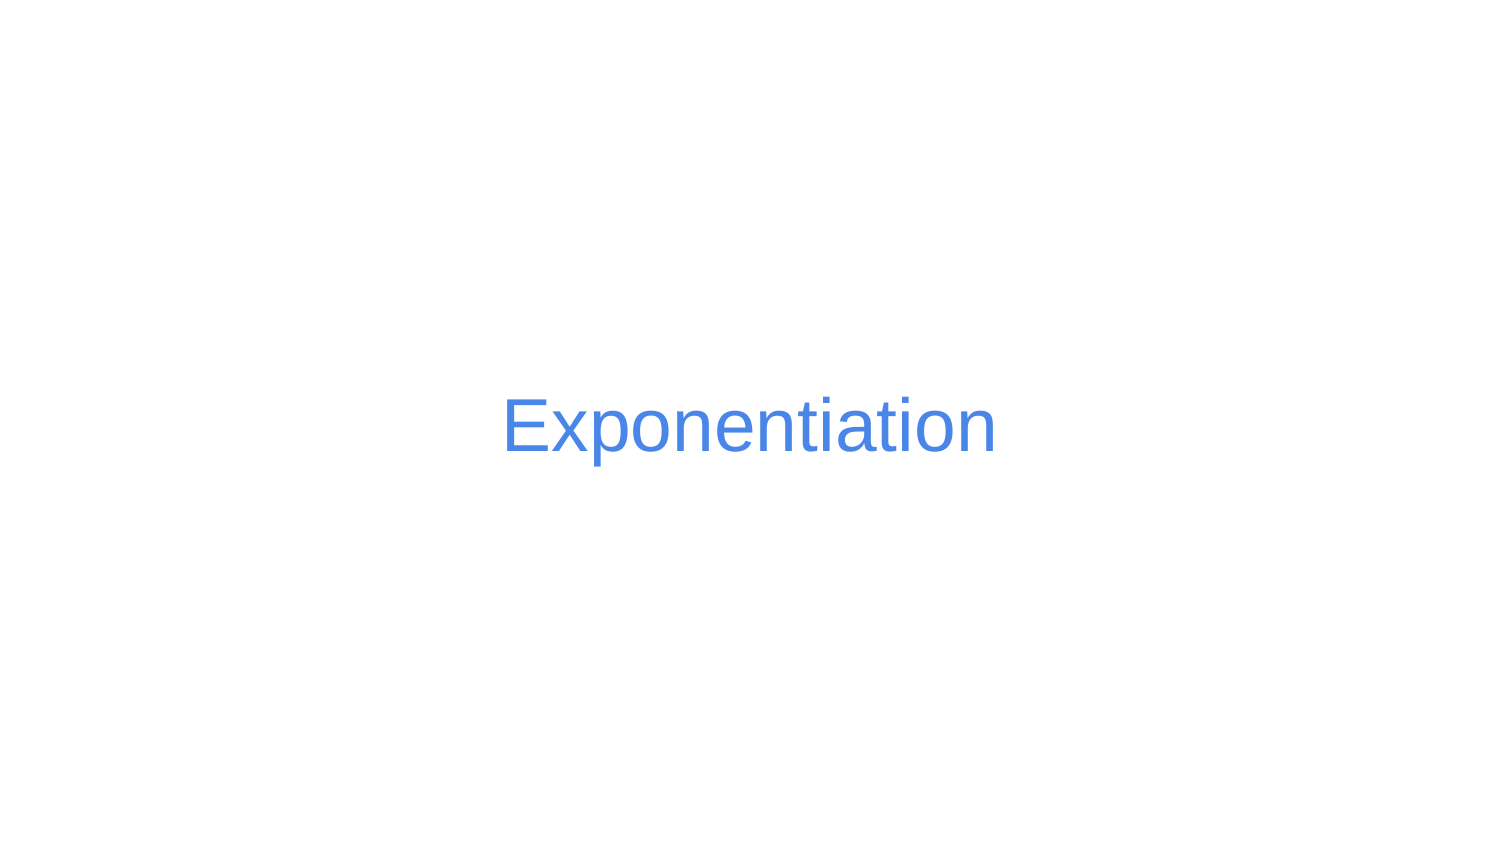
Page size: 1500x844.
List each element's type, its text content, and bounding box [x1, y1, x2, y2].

title Exponentiation [51, 352, 1449, 491]
